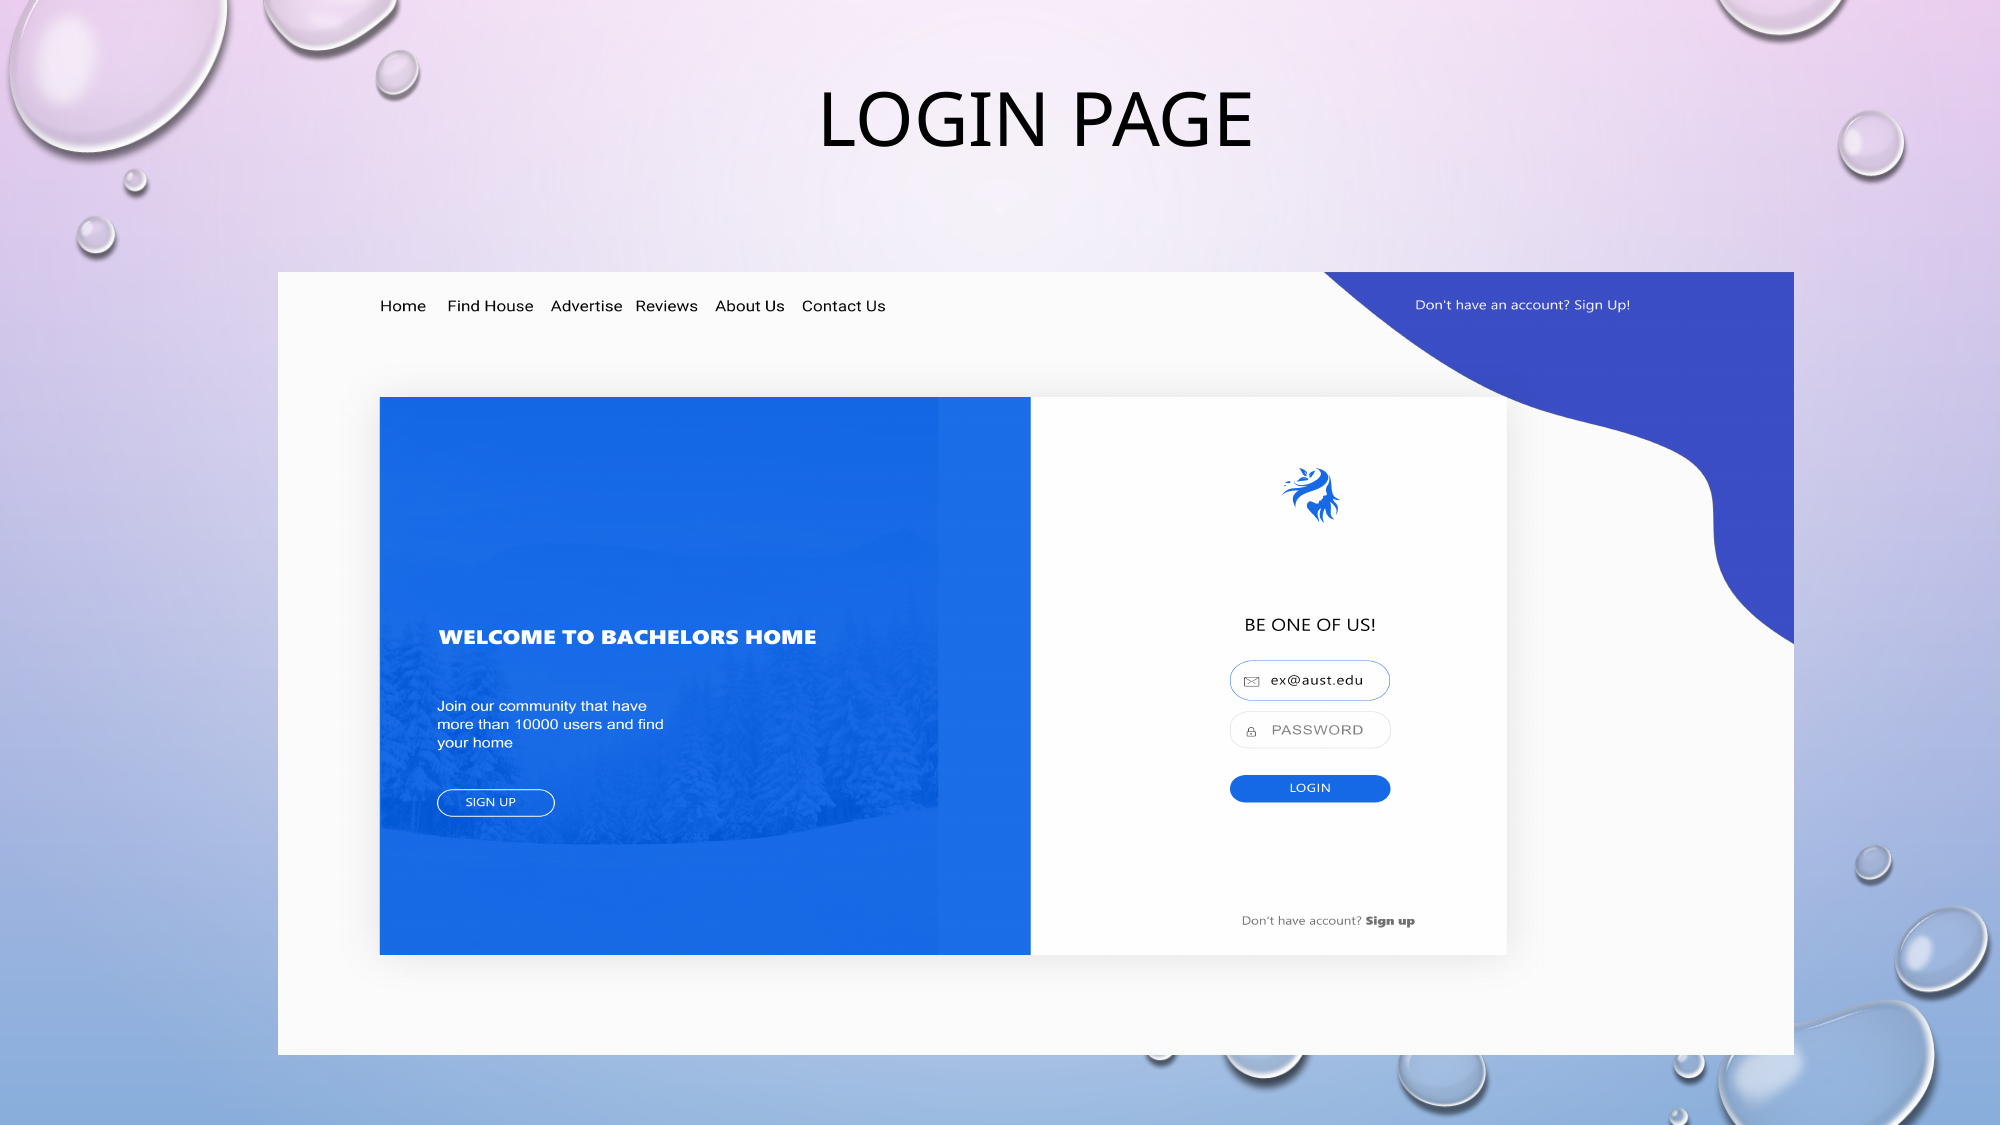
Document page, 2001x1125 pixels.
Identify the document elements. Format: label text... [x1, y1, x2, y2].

picture [0, 0, 2000, 1125]
title Login Page [186, 45, 1887, 200]
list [278, 271, 1794, 1055]
